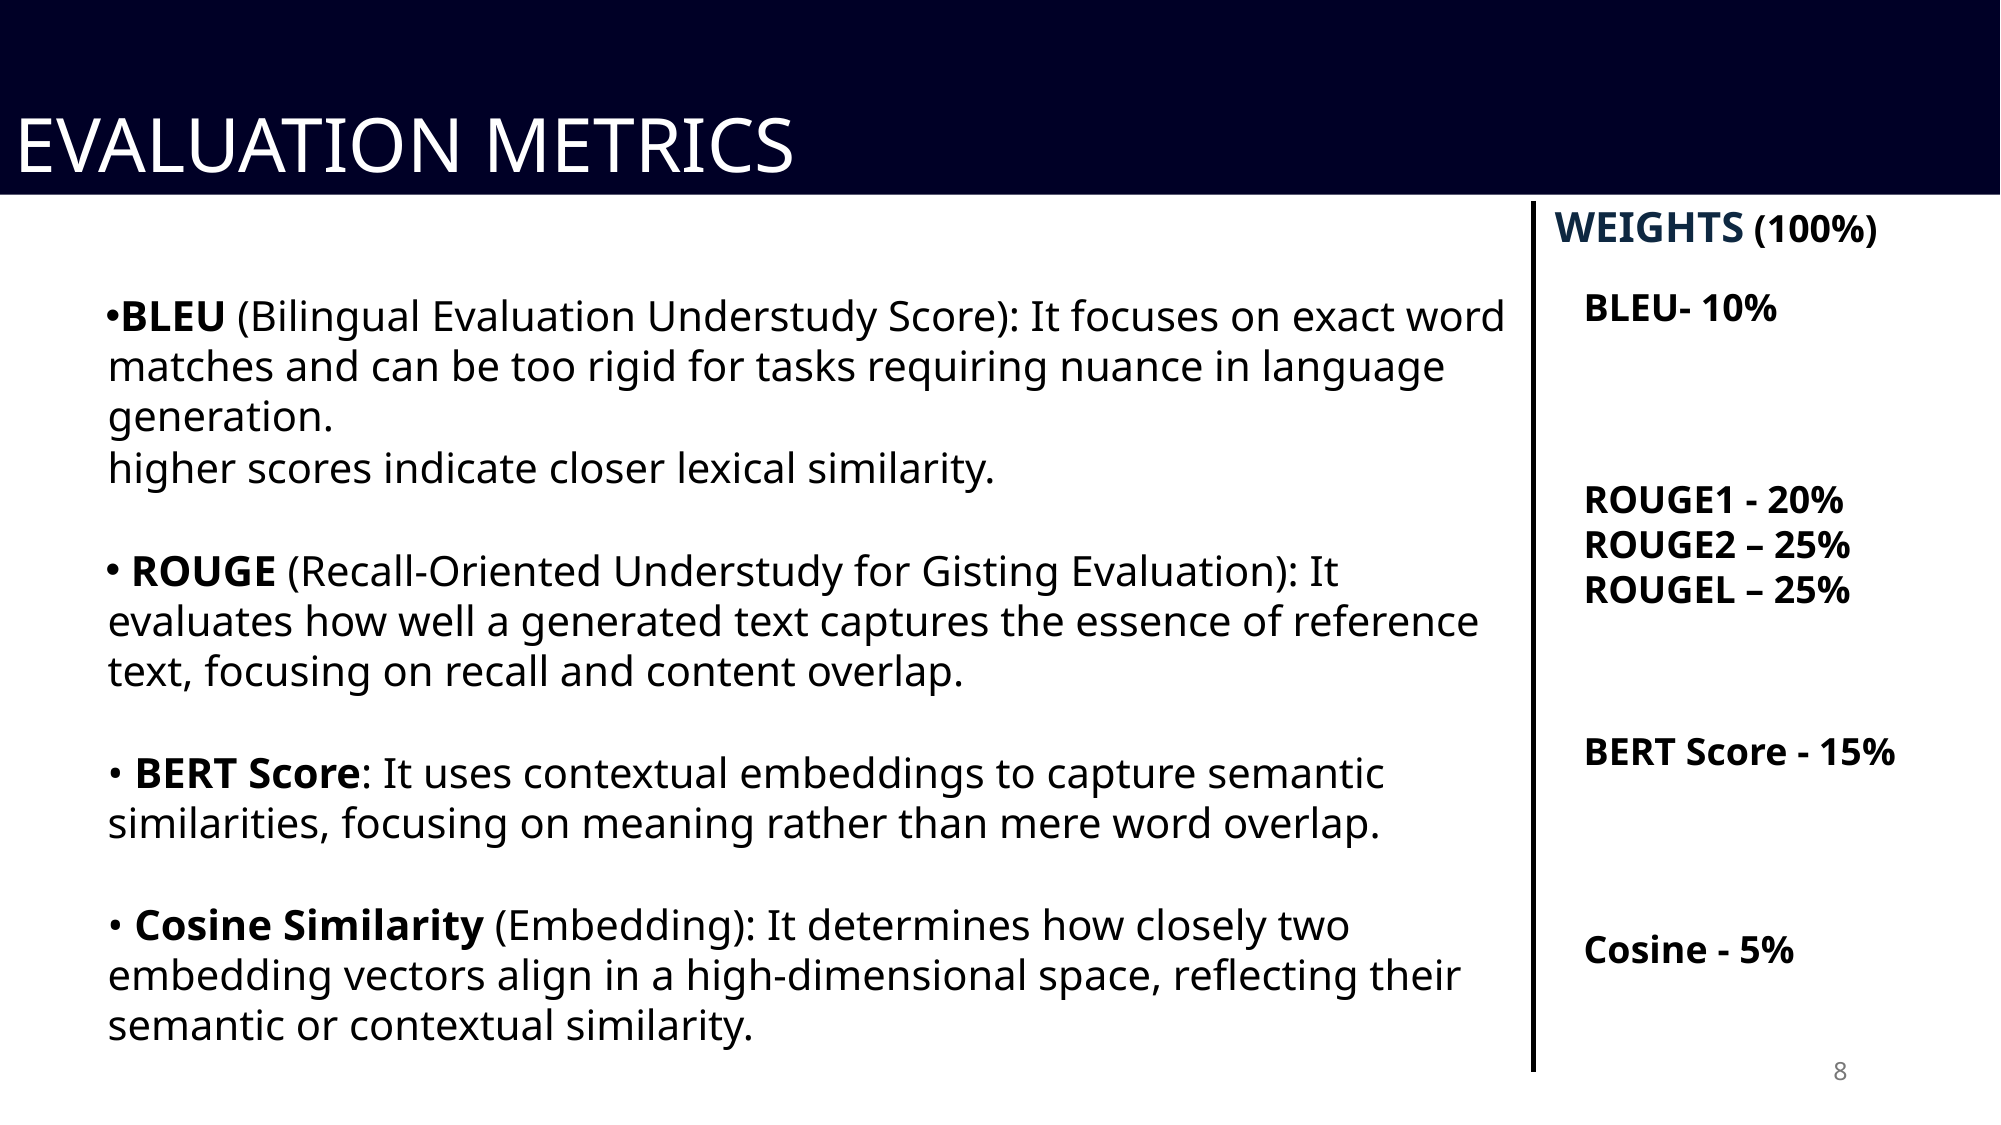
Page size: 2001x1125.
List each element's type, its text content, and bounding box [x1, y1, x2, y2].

slide_number 8 [1412, 1042, 1863, 1103]
text_box BLEU (Bilingual Evaluation Understudy Score): It focuses on exact word matches and can be too rigid for tasks requiring nuance in language generation. higher scores indicate closer lexical similarity. ROUGE (Recall-Oriented Understudy for Gisting Evaluation): It evaluates how well a generated text captures the essence of reference text, focusing on recall and content overlap. • BERT Score: It uses contextual embeddings to capture semantic similarities, focusing on meaning rather than mere word overlap. • Cosine Similarity (Embedding): It determines how closely two embedding vectors align in a high-dimensional space, reflecting their semantic or contextual similarity. [90, 282, 1531, 1056]
text_box EVALUATION METRICS [0, 0, 2000, 195]
text_box ROUGE1 - 20% ROUGE2 – 25% ROUGEL – 25% [1568, 468, 1868, 618]
text_box BLEU- 10% [1568, 276, 1868, 336]
text_box BERT Score - 15% [1568, 720, 1930, 781]
text_box Cosine - 5% [1568, 919, 1868, 979]
text_box WEIGHTS (100%) [1540, 195, 1959, 258]
